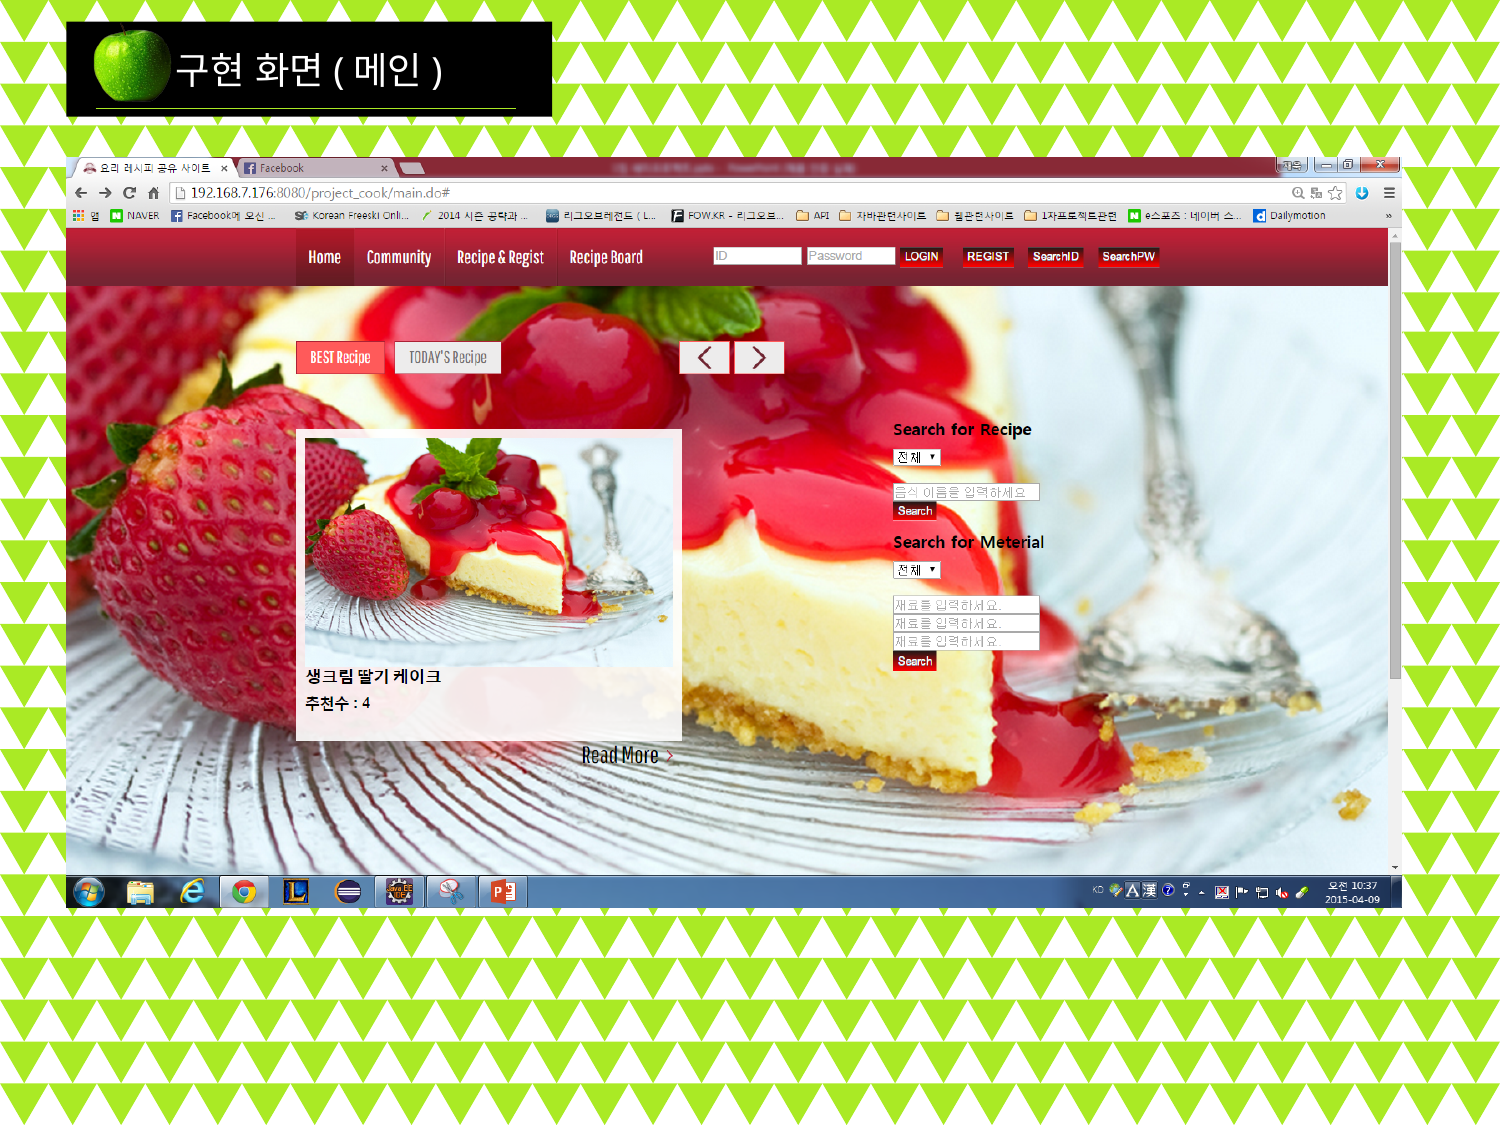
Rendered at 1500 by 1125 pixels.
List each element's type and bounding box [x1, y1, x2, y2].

text_box [65, 21, 553, 117]
picture [65, 156, 1402, 909]
